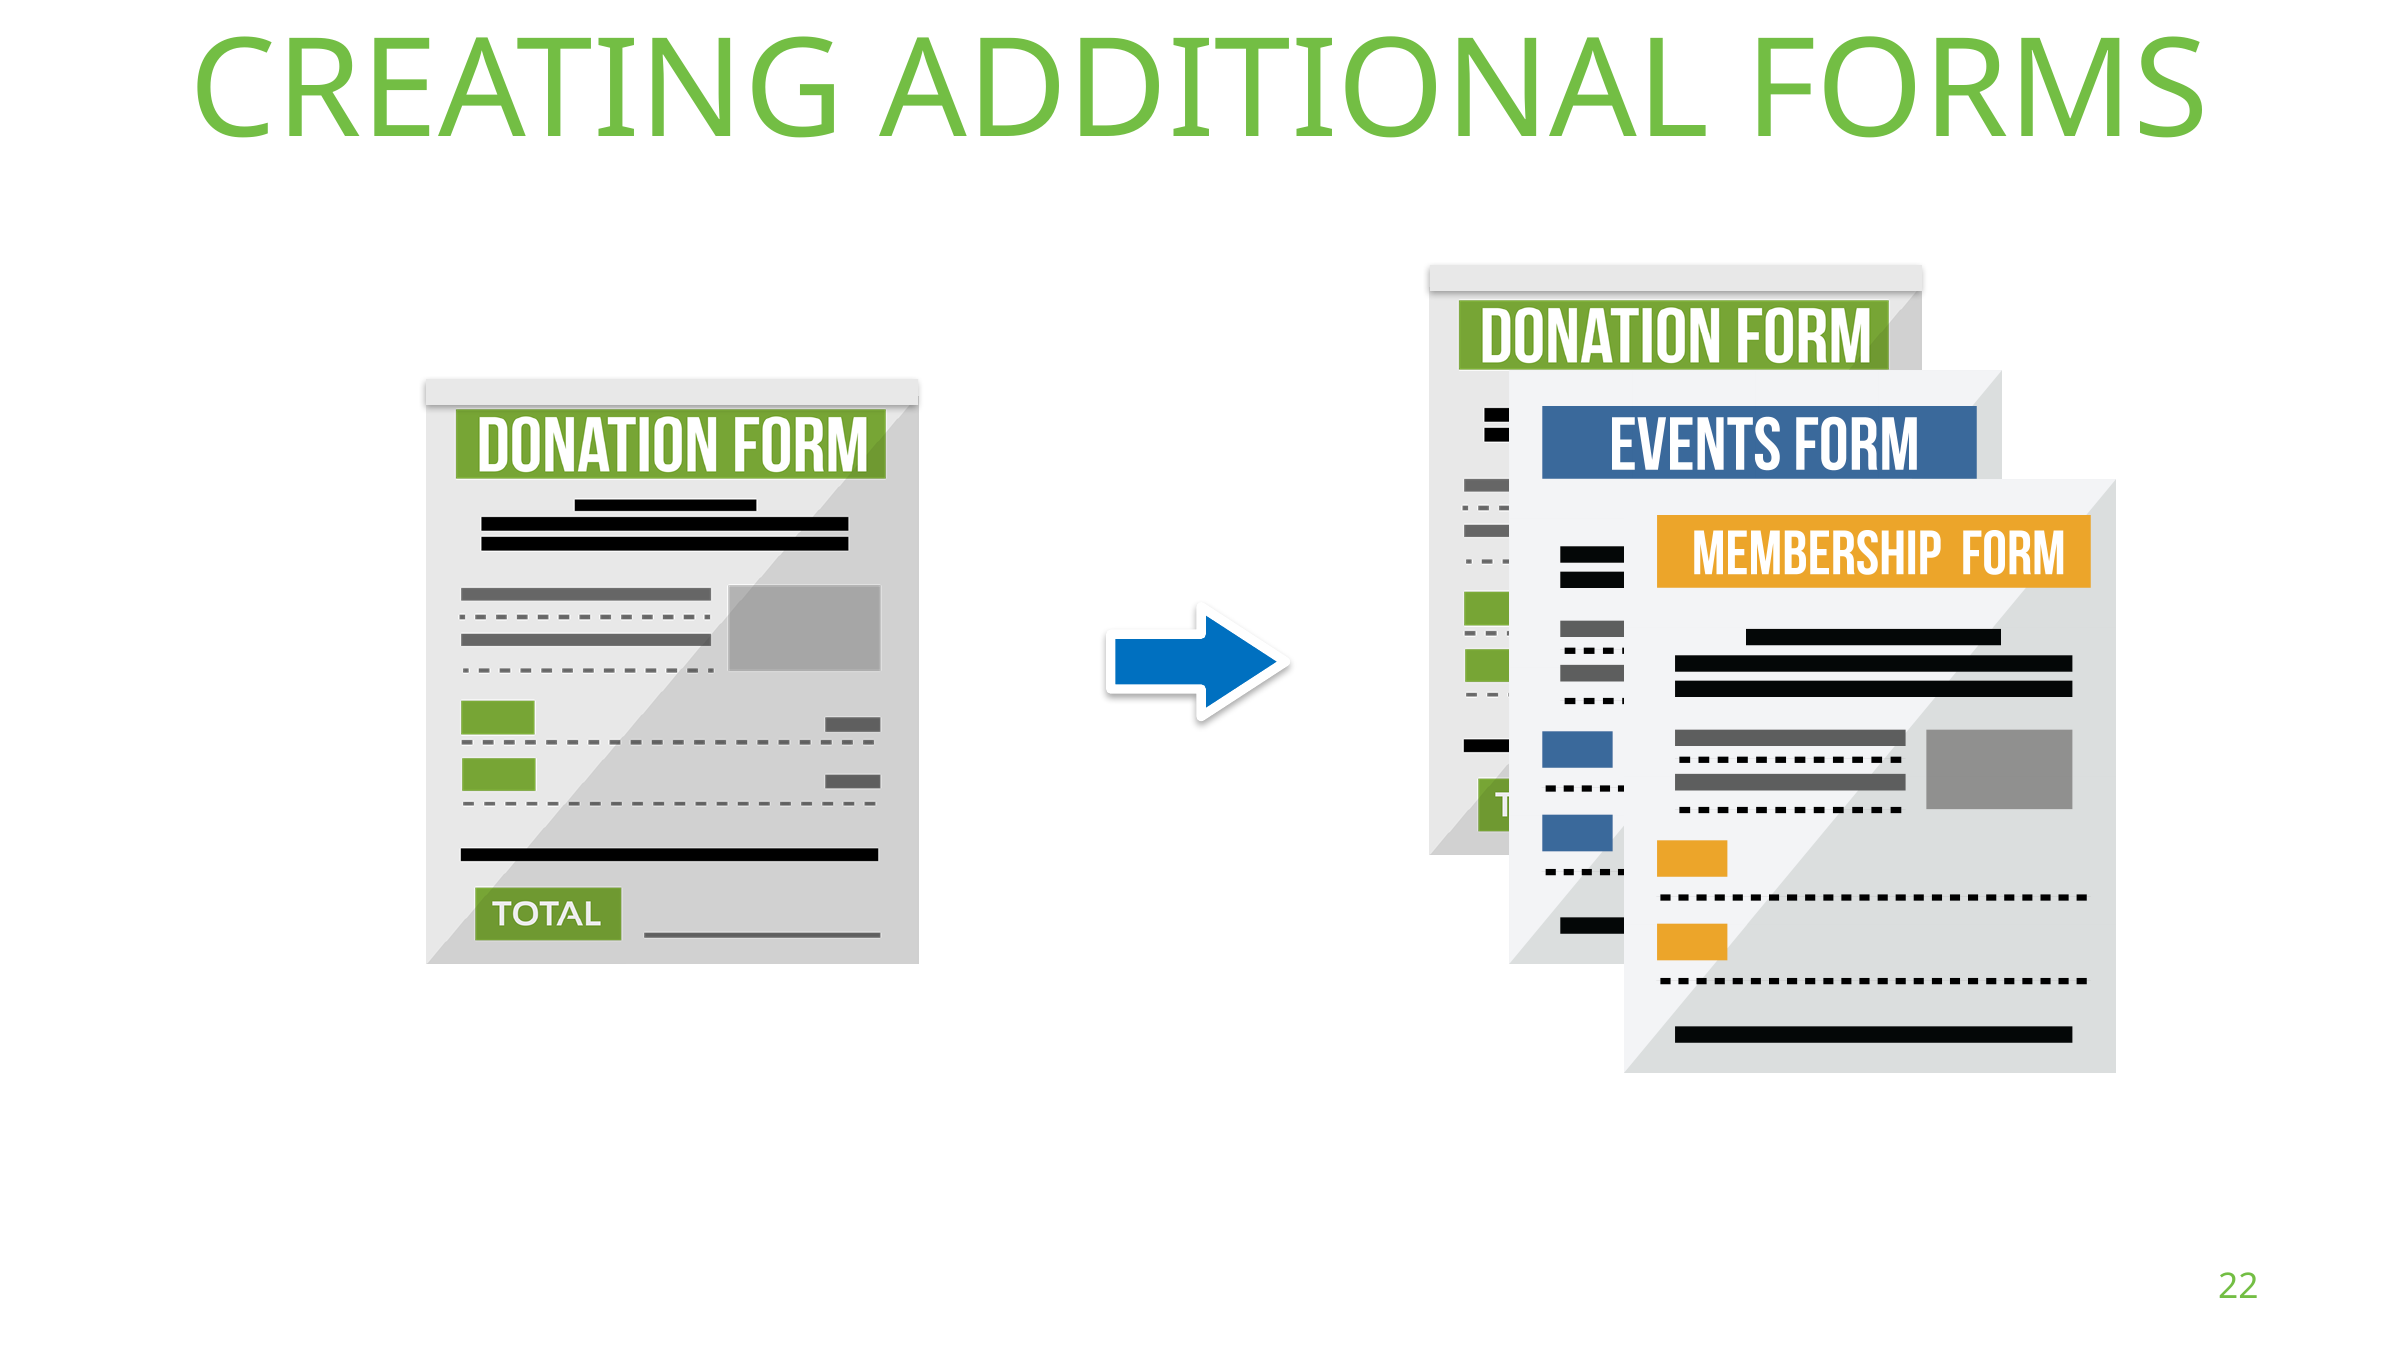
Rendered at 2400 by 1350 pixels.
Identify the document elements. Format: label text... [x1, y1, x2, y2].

slide_number 22 [1719, 1251, 2280, 1324]
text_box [1429, 264, 1923, 855]
text_box [1110, 606, 1287, 718]
picture [1509, 370, 2117, 1073]
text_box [425, 378, 919, 965]
title Creating additional forms [75, 0, 2325, 164]
